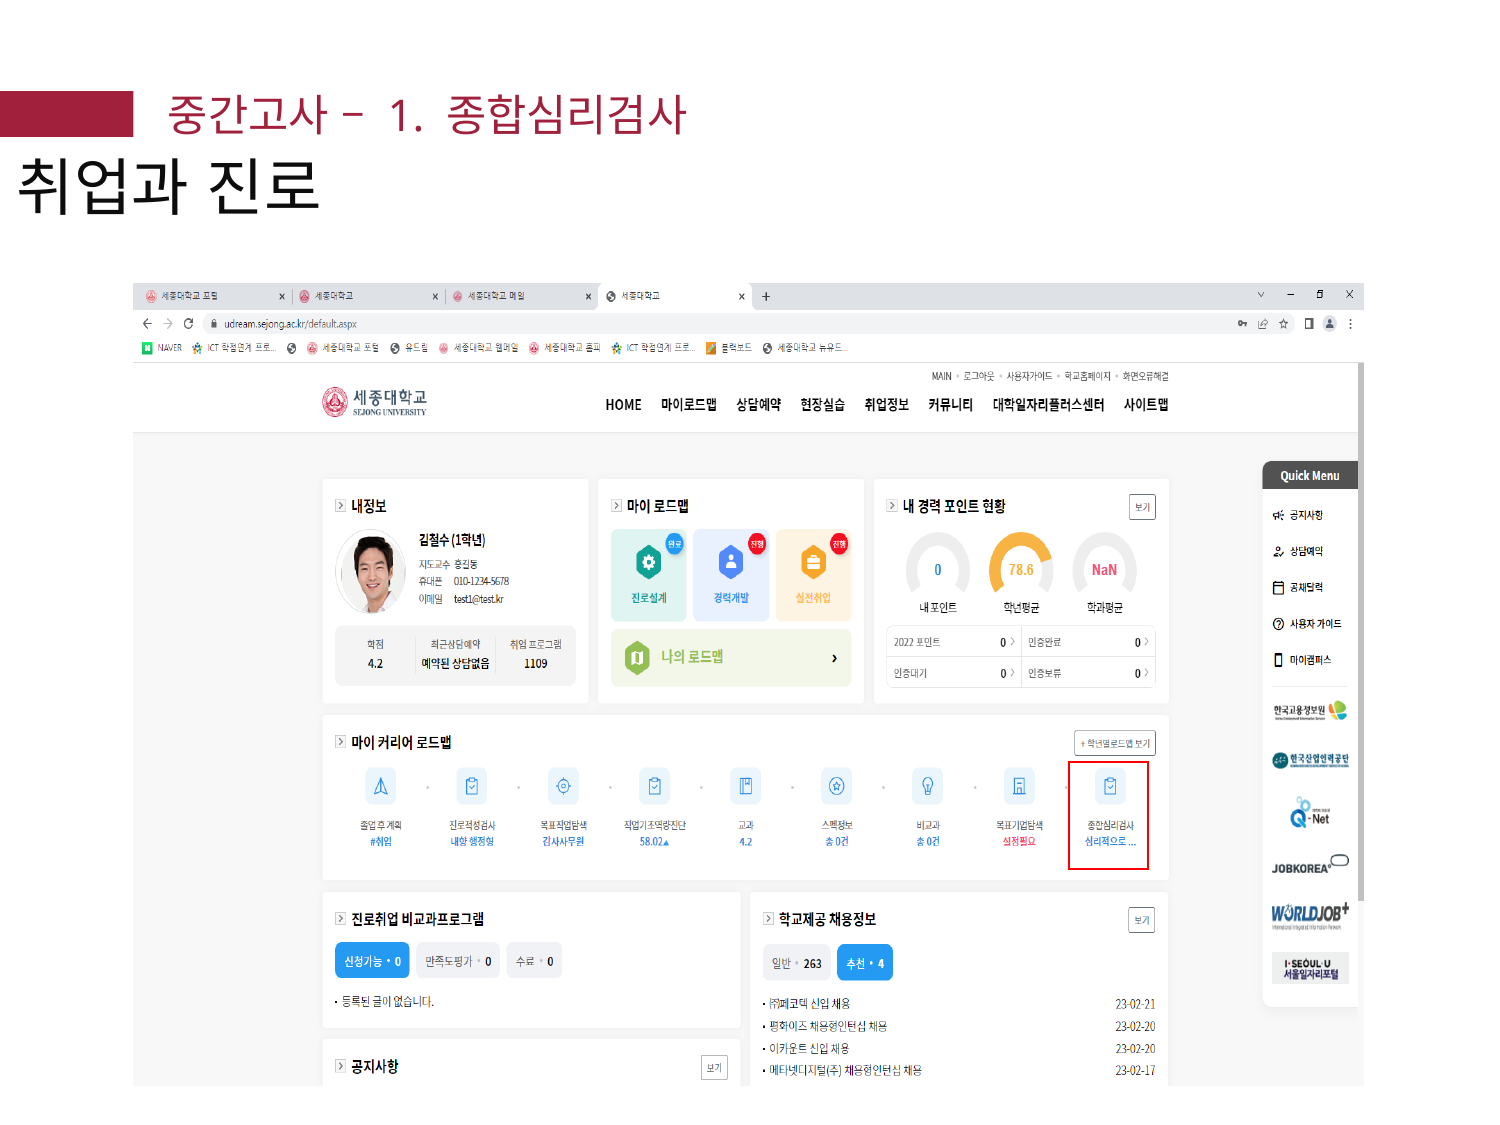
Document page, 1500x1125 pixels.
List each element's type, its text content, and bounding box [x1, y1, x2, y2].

picture [133, 283, 1364, 1086]
text_box 중간고사 – 1. 종합심리검사 [124, 79, 731, 148]
text_box 취업과 진로 [1, 65, 695, 231]
